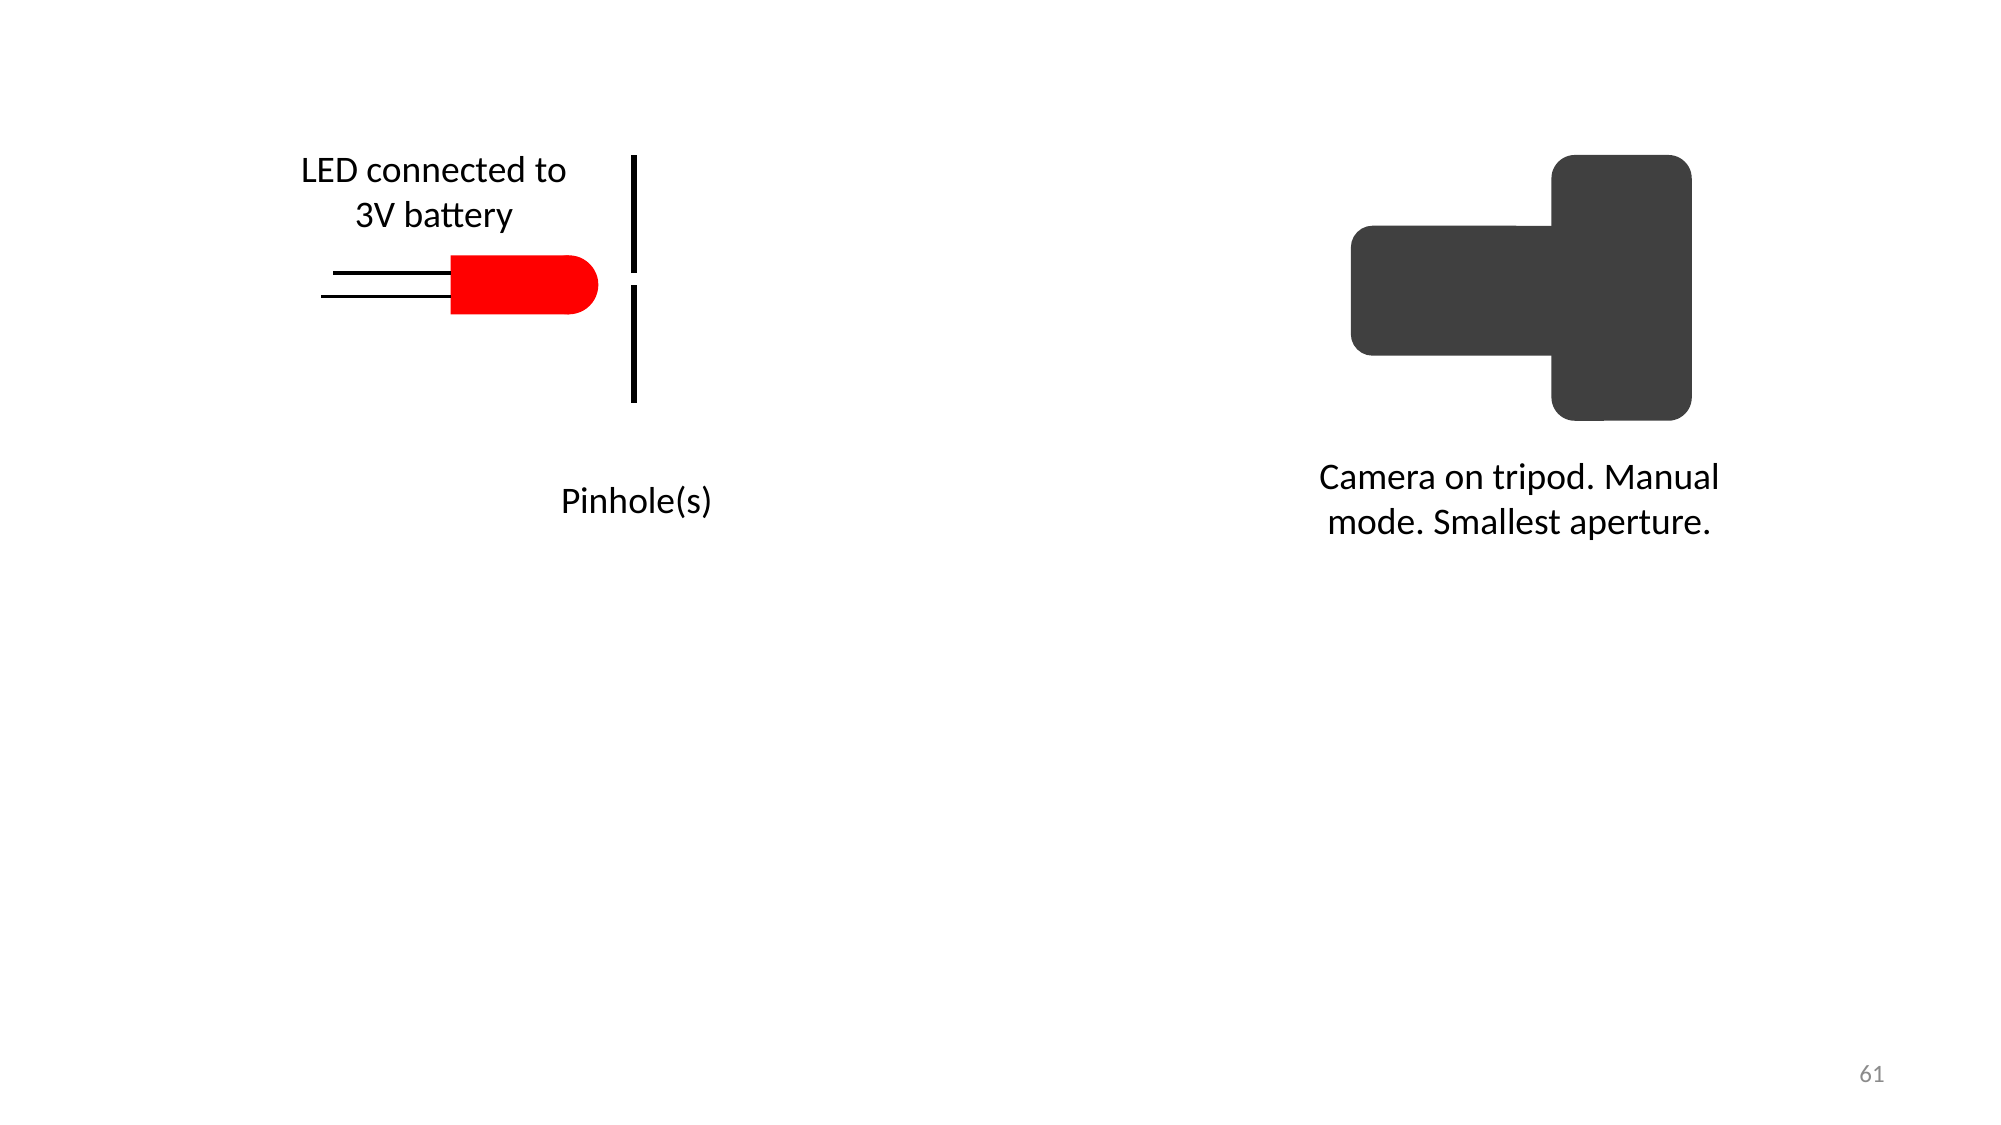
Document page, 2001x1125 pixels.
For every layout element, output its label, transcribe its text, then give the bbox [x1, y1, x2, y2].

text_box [184, 90, 1792, 622]
slide_number 61 [1433, 1042, 1900, 1103]
